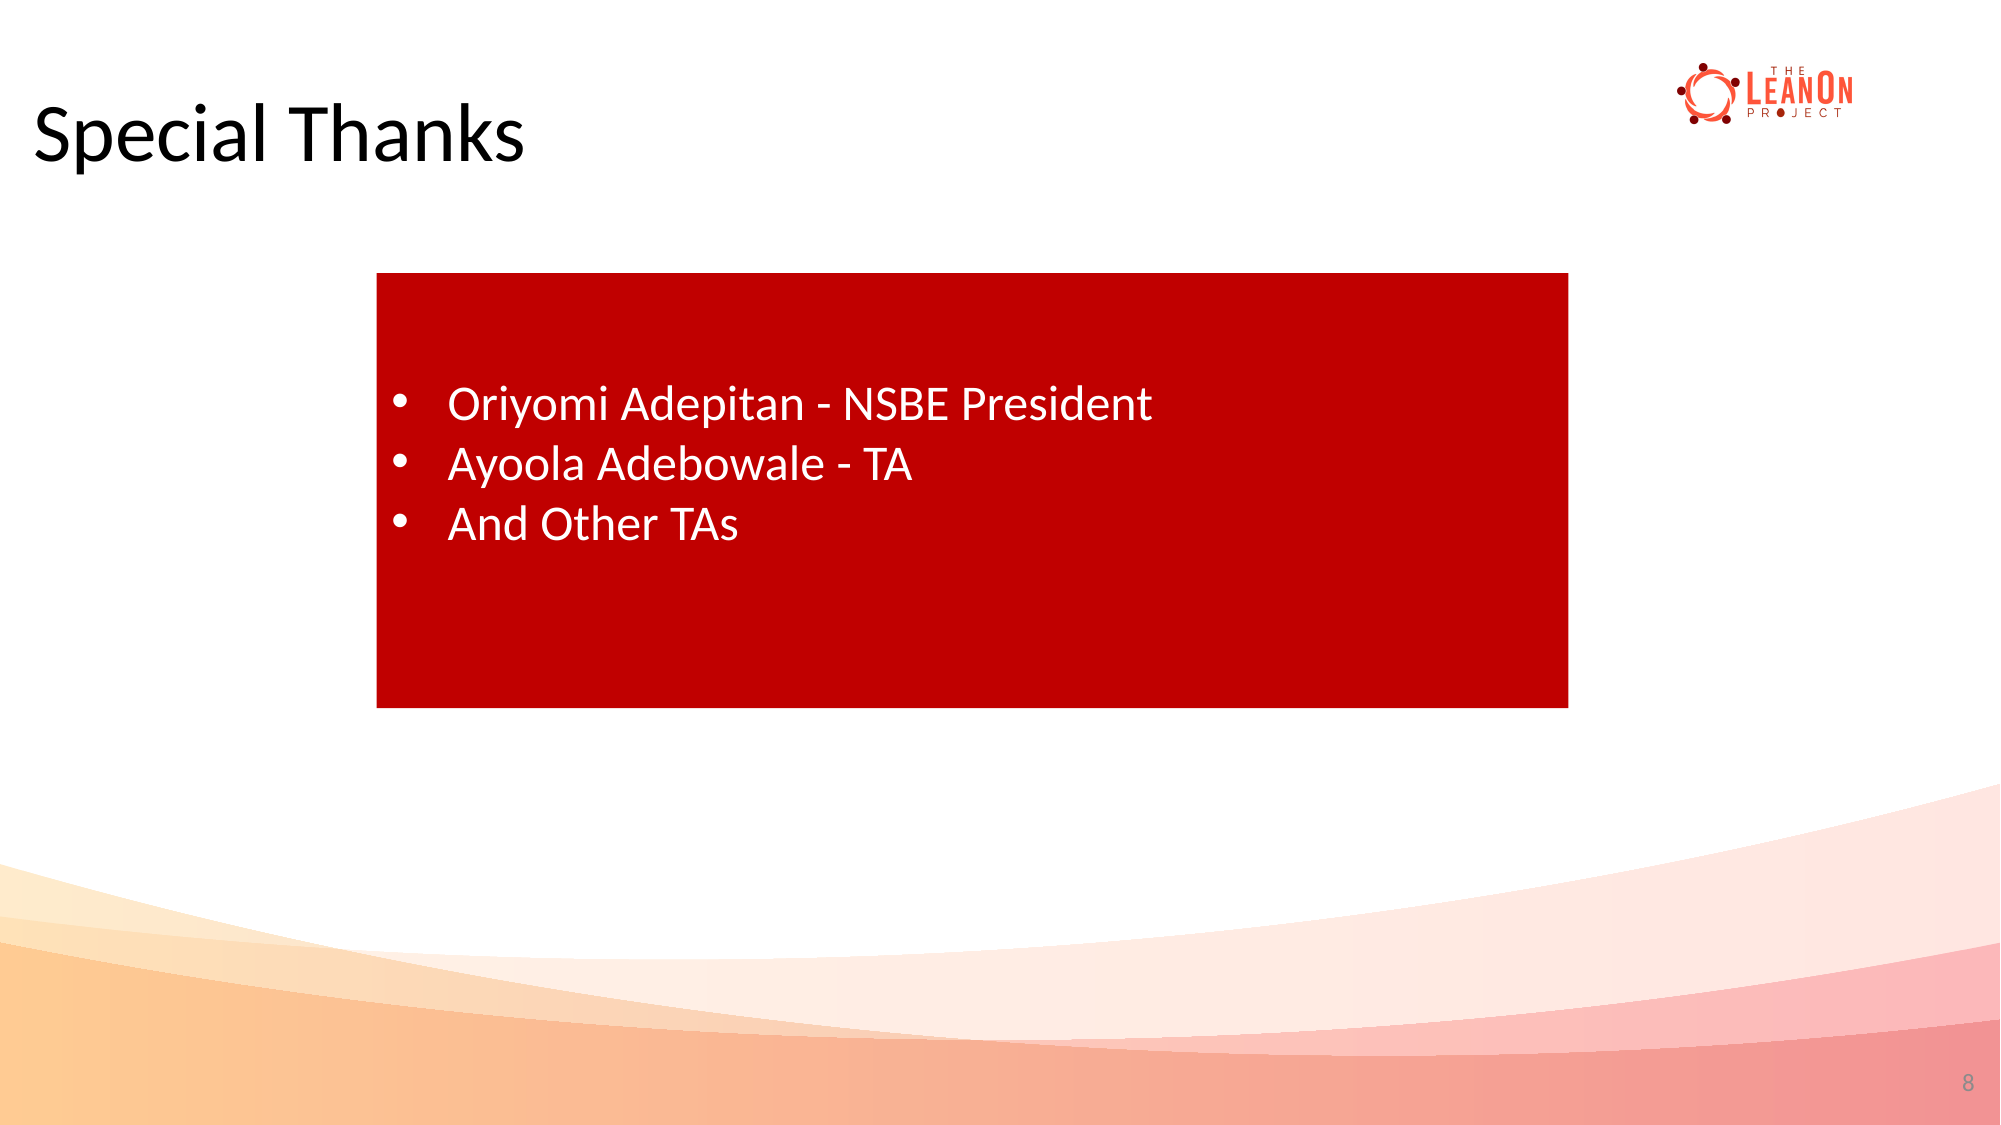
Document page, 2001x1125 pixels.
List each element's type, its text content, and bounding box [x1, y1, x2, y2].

subtitle Special Thanks [33, 89, 1734, 262]
picture [1665, 59, 1863, 135]
text_box Oriyomi Adepitan - NSBE President Ayoola Adebowale - TA And Other TAs [376, 272, 1569, 709]
slide_number 8 [1854, 1038, 1975, 1125]
